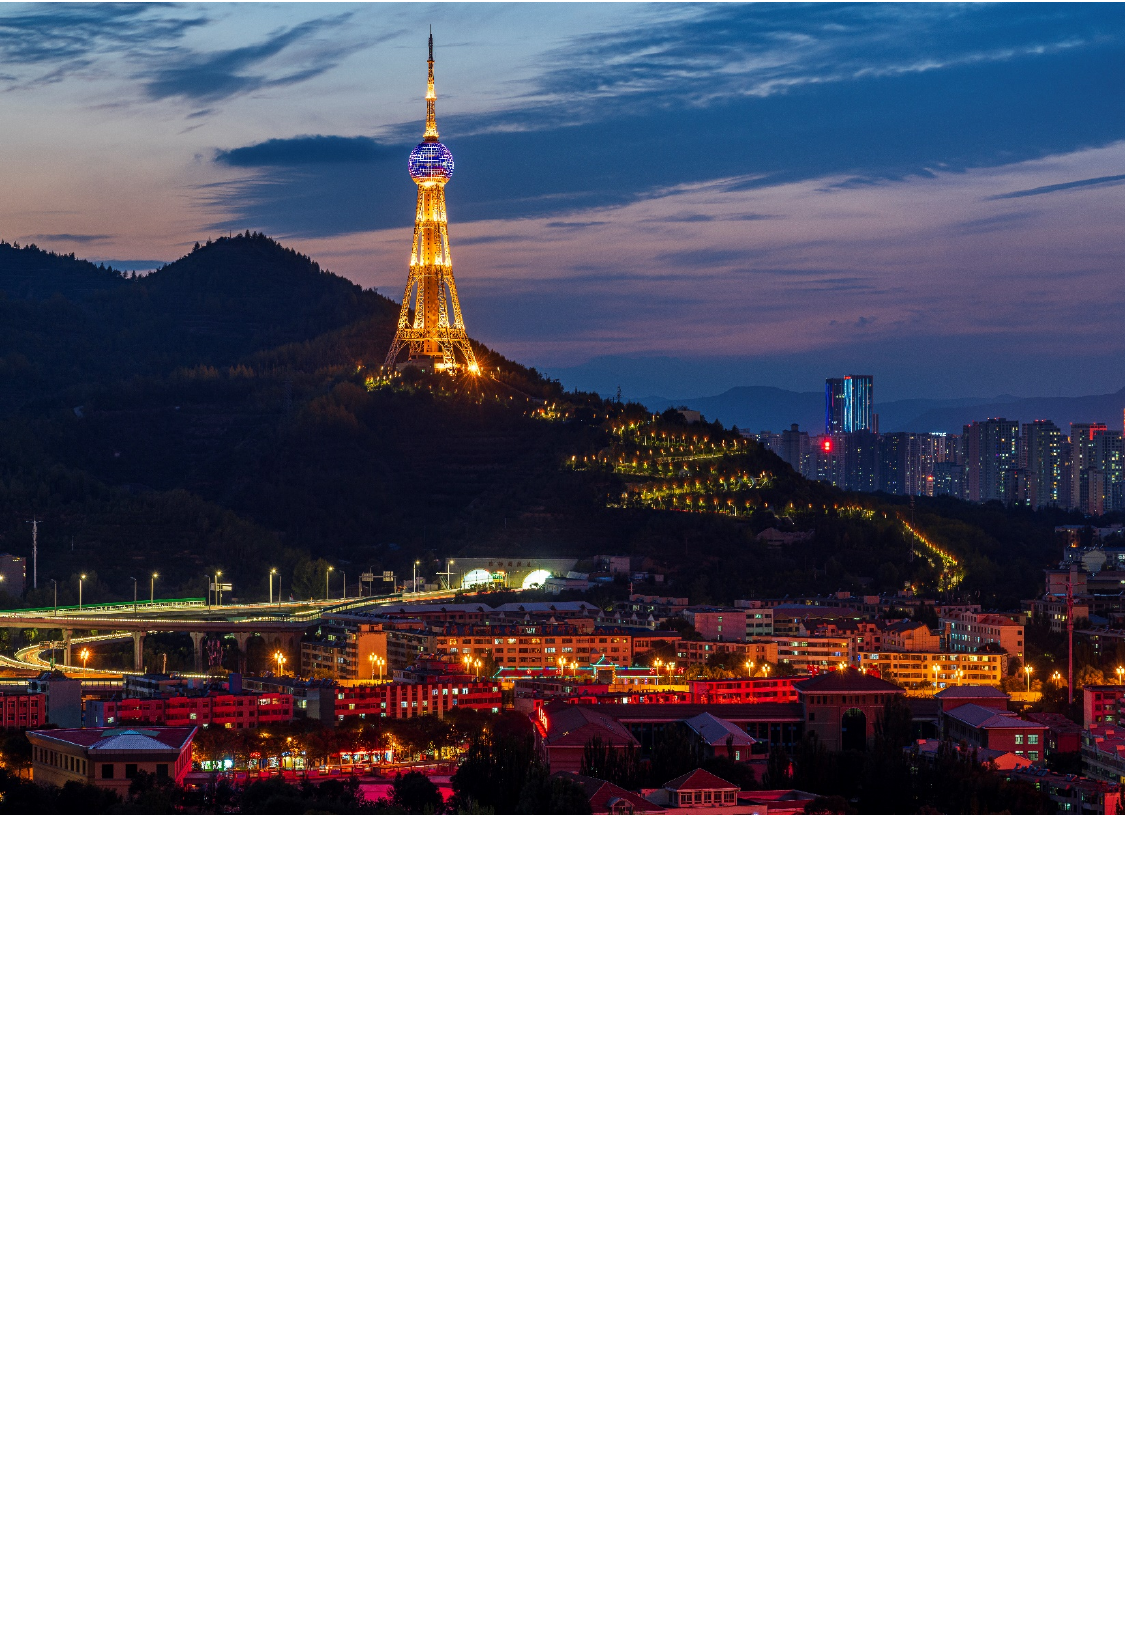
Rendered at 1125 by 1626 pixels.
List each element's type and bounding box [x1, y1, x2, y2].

picture [0, 1, 1125, 815]
